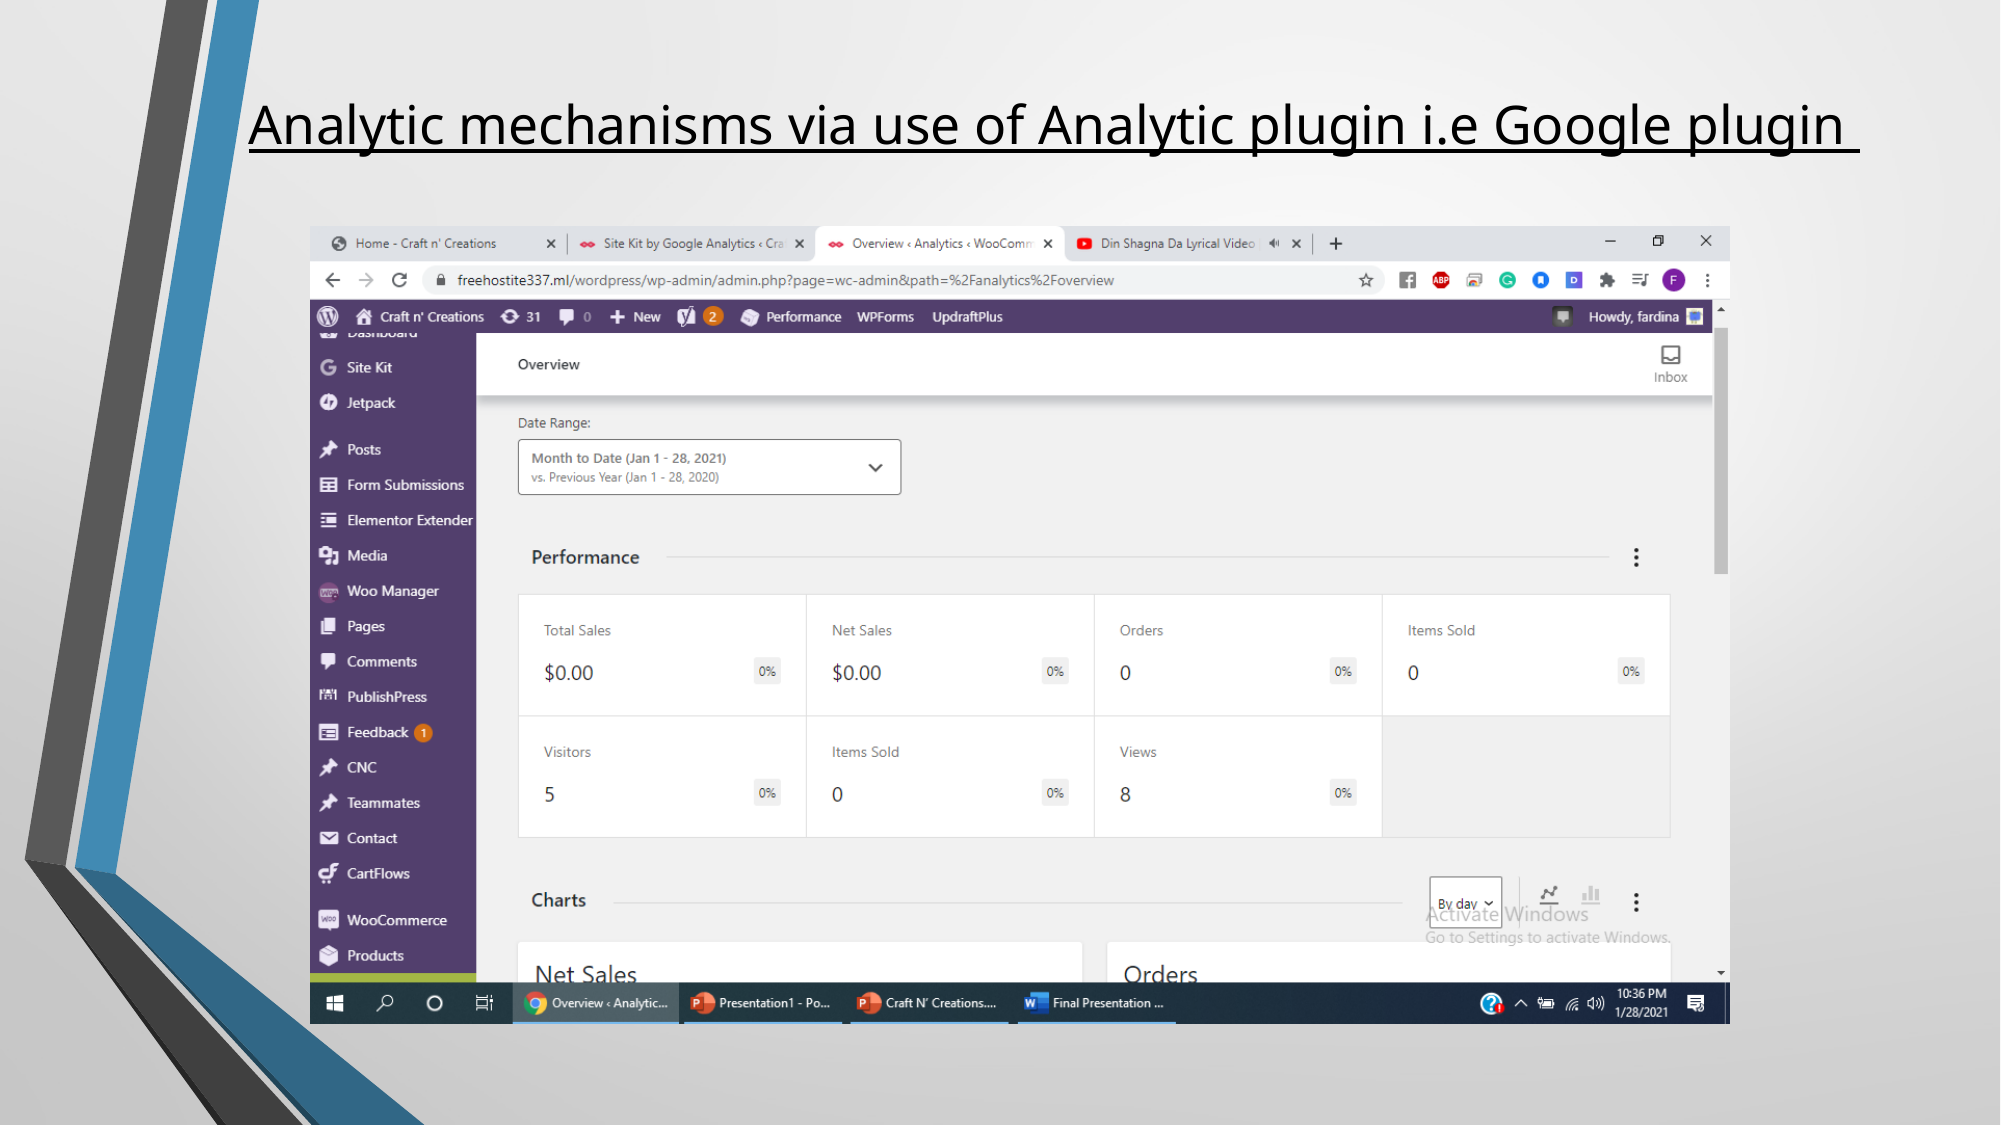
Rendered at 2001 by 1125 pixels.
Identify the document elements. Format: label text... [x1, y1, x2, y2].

title Analytic mechanisms via use of Analytic plugin i.e Google plugin [232, 51, 1877, 196]
picture [310, 226, 1730, 1024]
